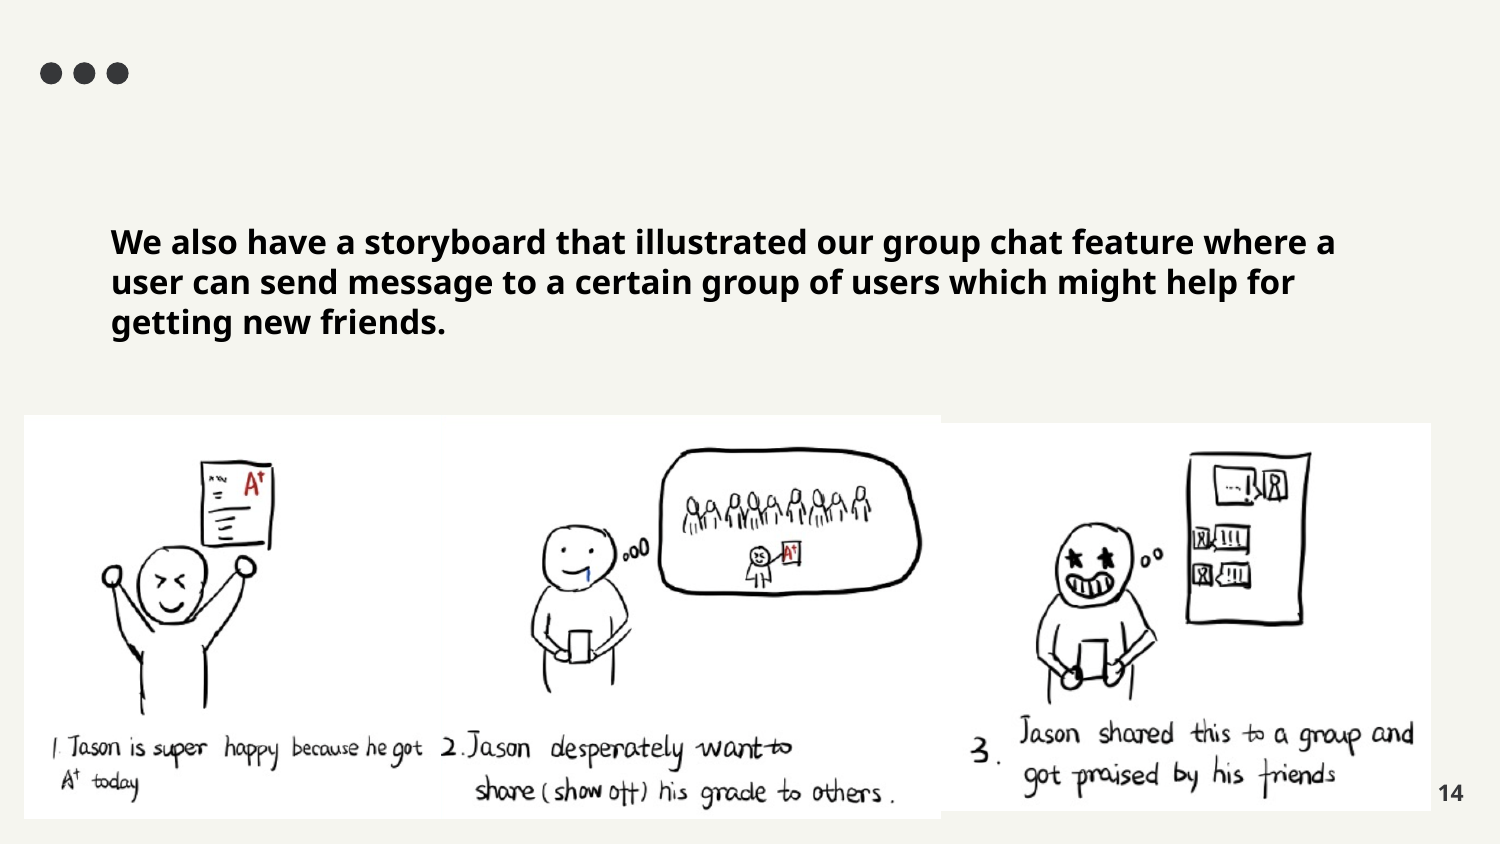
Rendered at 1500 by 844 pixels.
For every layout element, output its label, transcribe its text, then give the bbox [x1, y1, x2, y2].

picture [24, 415, 1431, 820]
text_box We also have a storyboard that illustrated our group chat feature where a user can send message to a certain group of users which might help for getting new friends. [95, 206, 1386, 356]
slide_number ‹#› [1436, 779, 1464, 809]
